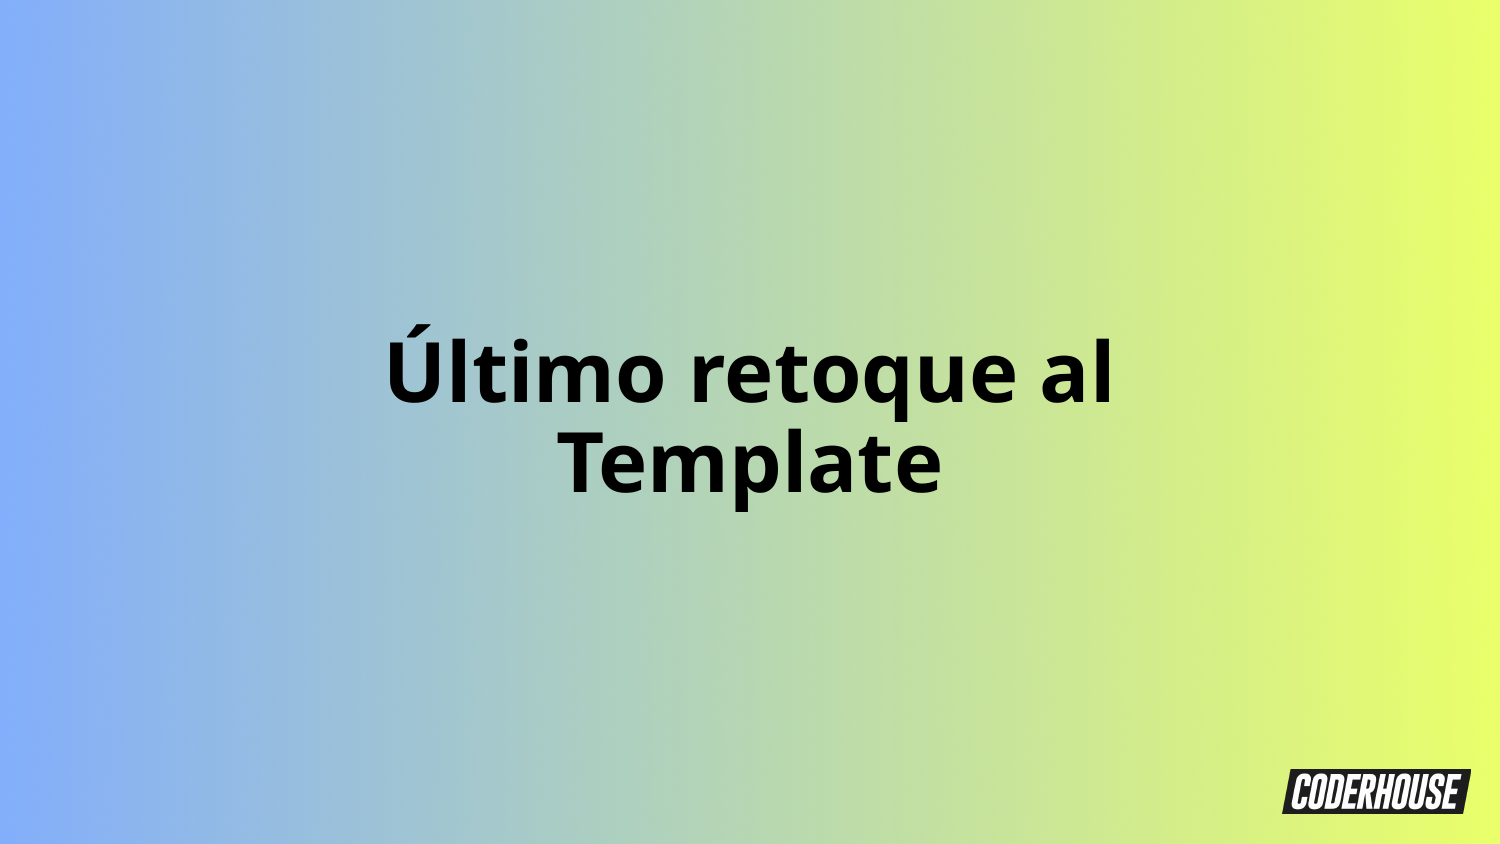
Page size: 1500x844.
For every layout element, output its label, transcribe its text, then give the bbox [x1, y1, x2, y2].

picture [0, 0, 1500, 844]
text_box Último retoque al Template [239, 315, 1261, 526]
